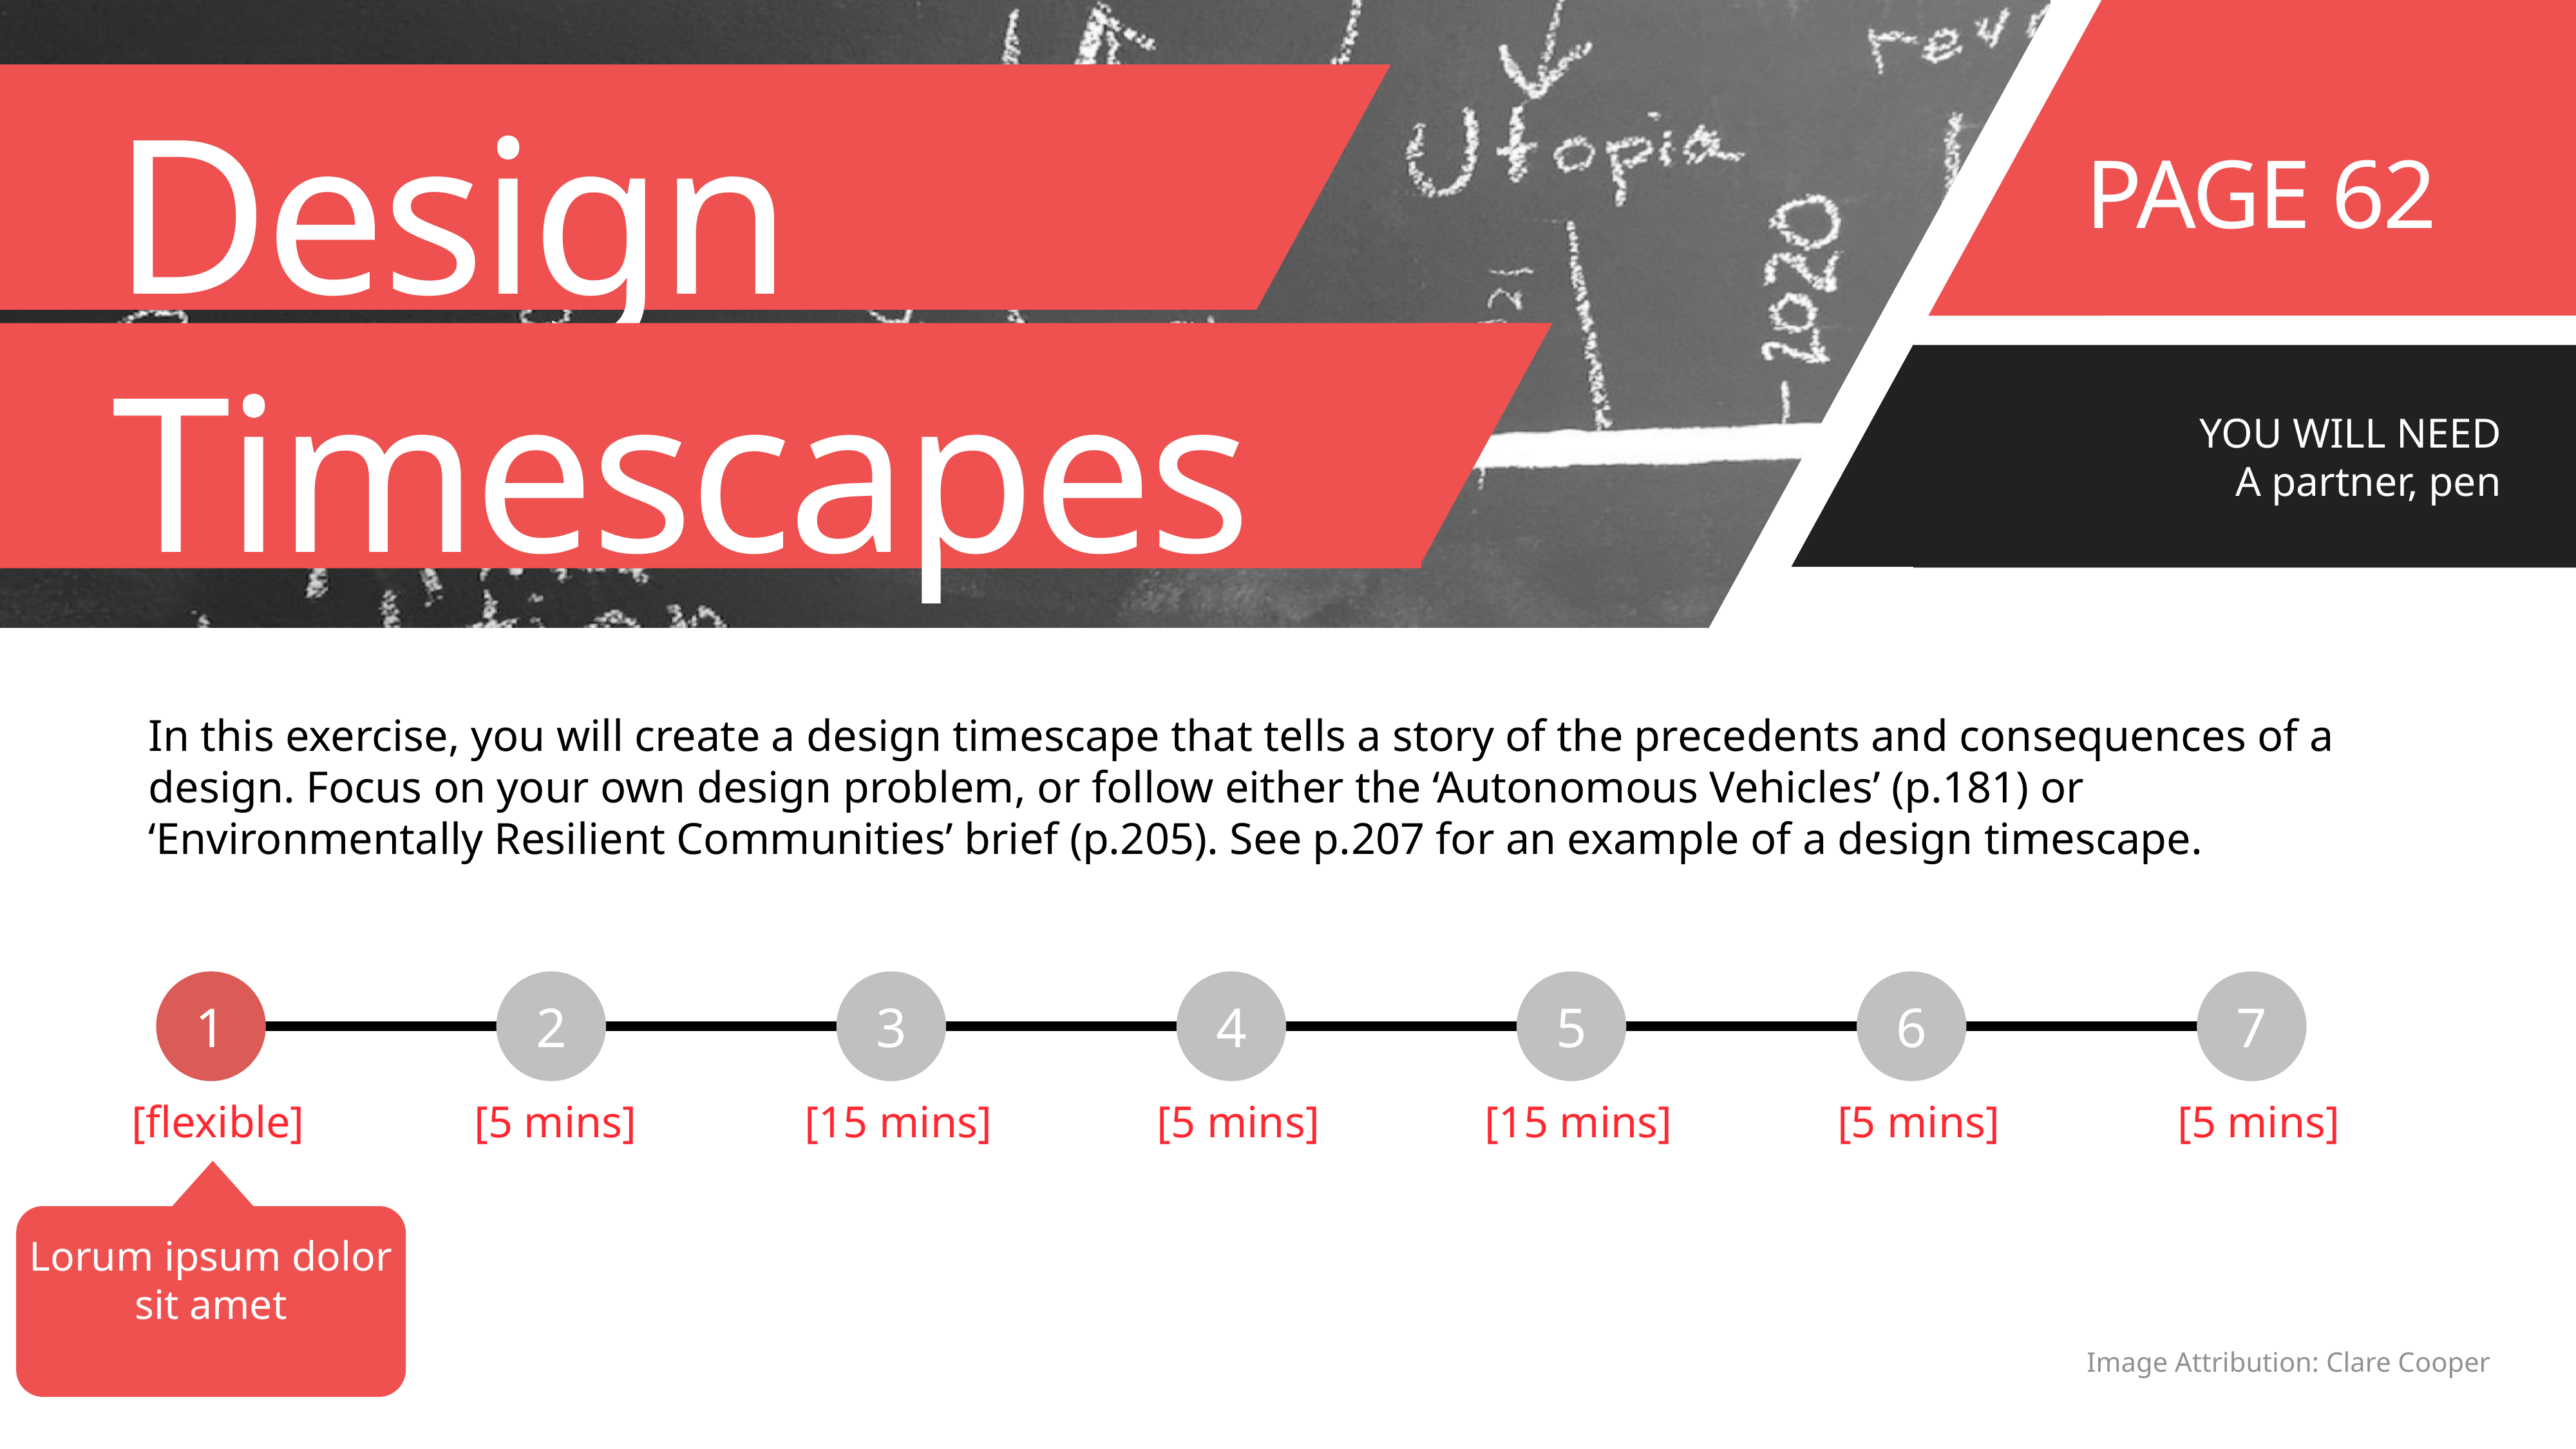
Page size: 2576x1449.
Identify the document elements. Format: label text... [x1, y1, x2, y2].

text_box Lorum ipsum dolor sit amet [16, 1160, 406, 1397]
text_box [15 mins] [1394, 1087, 1774, 1154]
text_box [15 mins] [714, 1087, 1054, 1154]
text_box Image Attribution: Clare Cooper [2079, 1337, 2498, 1385]
text_box [5 mins] [372, 1087, 714, 1154]
text_box [5 mins] [1774, 1087, 2036, 1154]
text_box [5 mins] [1054, 1087, 1394, 1154]
text_box [5 mins] [2036, 1087, 2492, 1154]
text_box [flexible] [34, 1087, 372, 1154]
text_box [0, 0, 2576, 1081]
